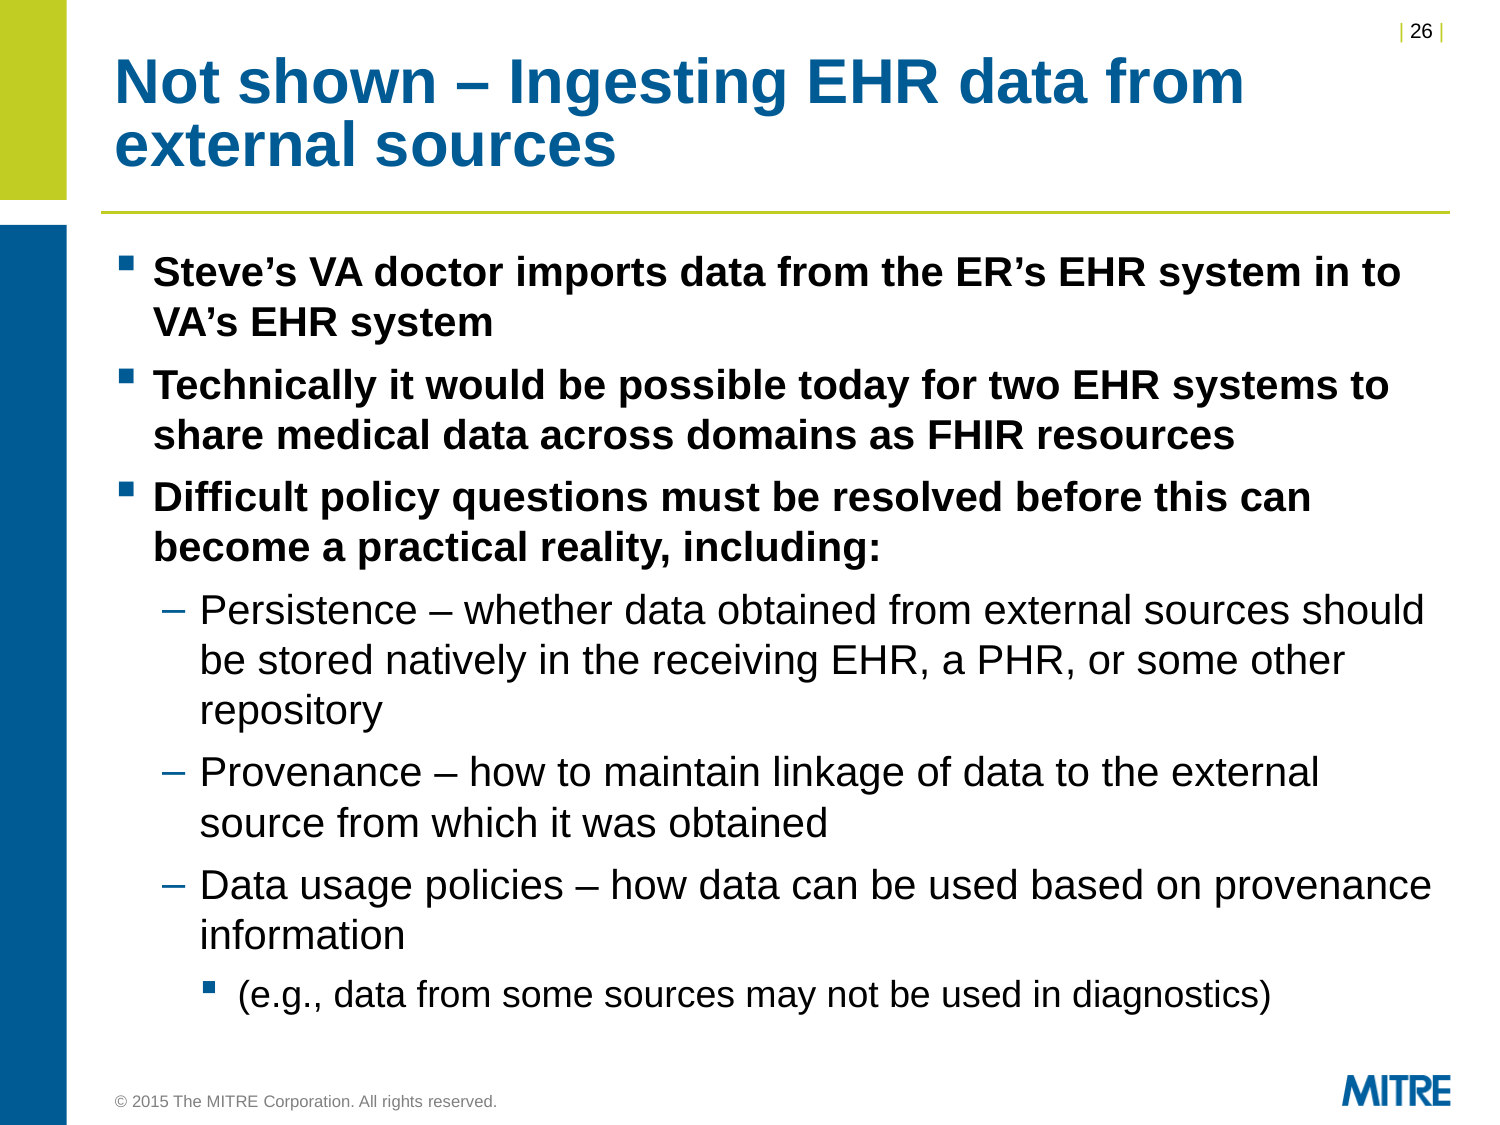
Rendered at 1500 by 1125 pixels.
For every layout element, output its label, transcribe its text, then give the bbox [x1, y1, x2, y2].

title Not shown – Ingesting EHR data from external sources [99, 45, 1450, 188]
list Steve’s VA doctor imports data from the ER’s EHR system in to VA’s EHR system Technically it would be possible today for two EHR systems to share medical data across domains as FHIR resources Difficult policy questions must be resolved before this can become a practical reality, including: Persistence – whether data obtained from external sources should be stored natively in the receiving EHR, a PHR, or some other repository Provenance – how to maintain linkage of data to the external source from which it was obtained Data usage policies – how data can be used based on provenance information (e.g., data from some sources may not be used in diagnostics) [99, 237, 1450, 1052]
picture [1342, 1072, 1453, 1113]
